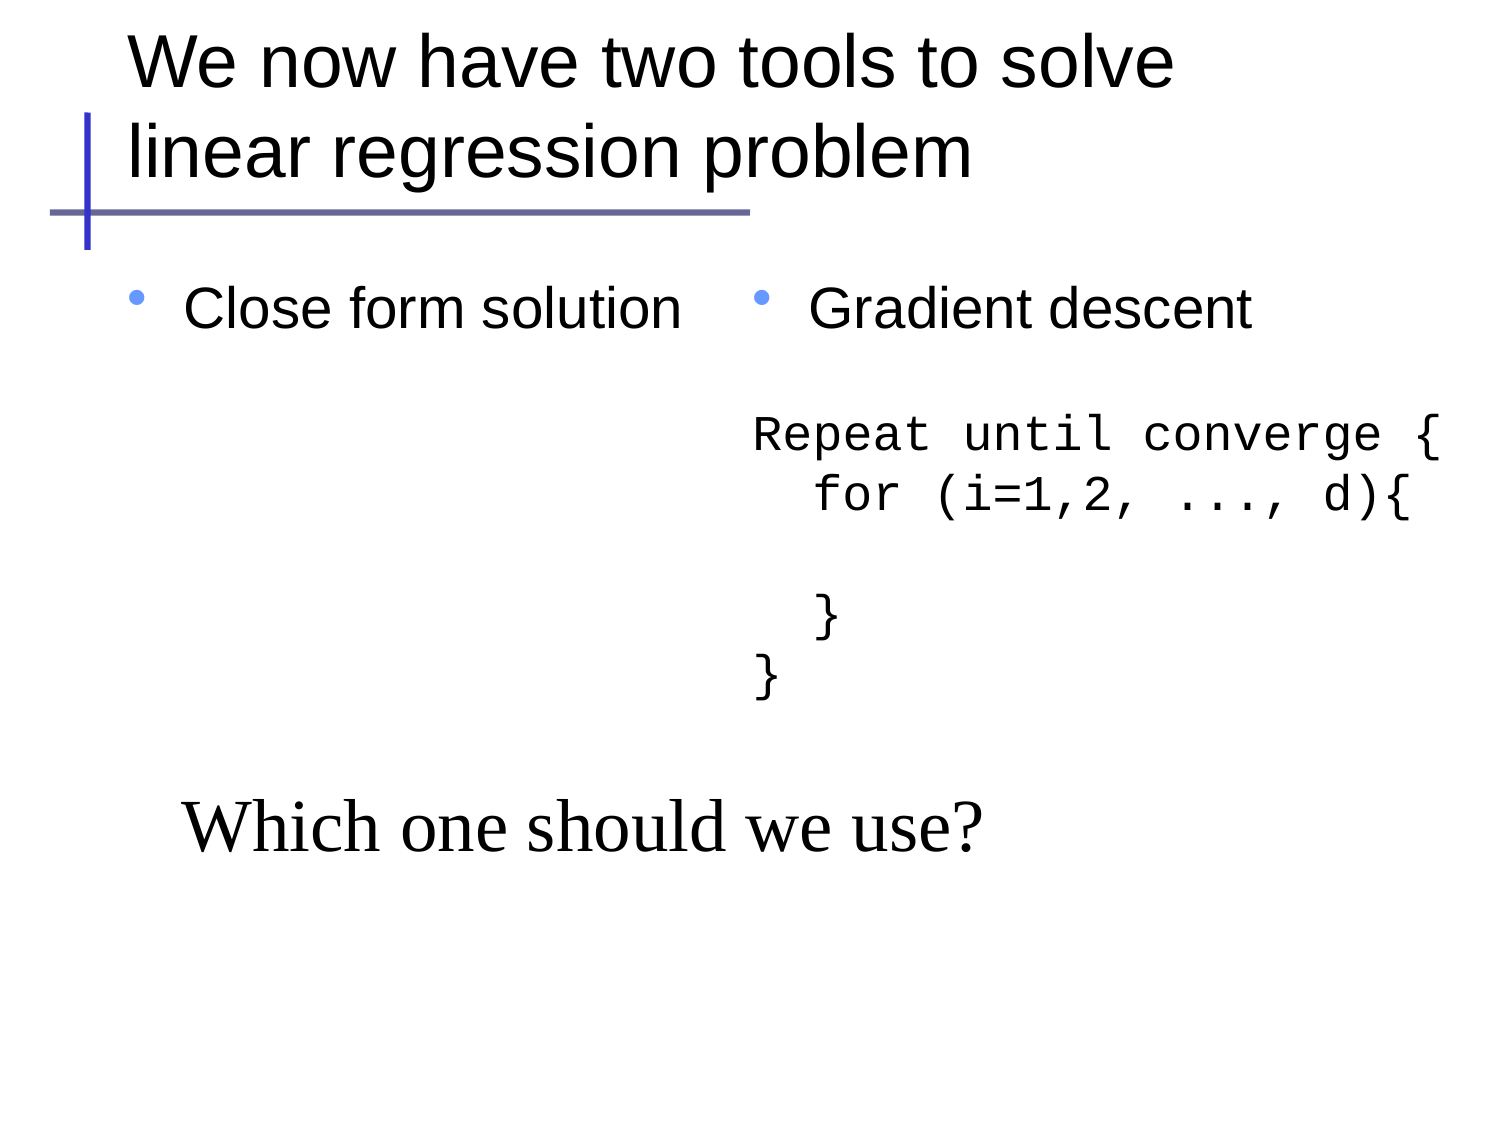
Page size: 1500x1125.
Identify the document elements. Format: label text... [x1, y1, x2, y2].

text_box Which one should we use? [166, 768, 1001, 874]
title We now have two tools to solve linear regression problem [112, 37, 1388, 200]
